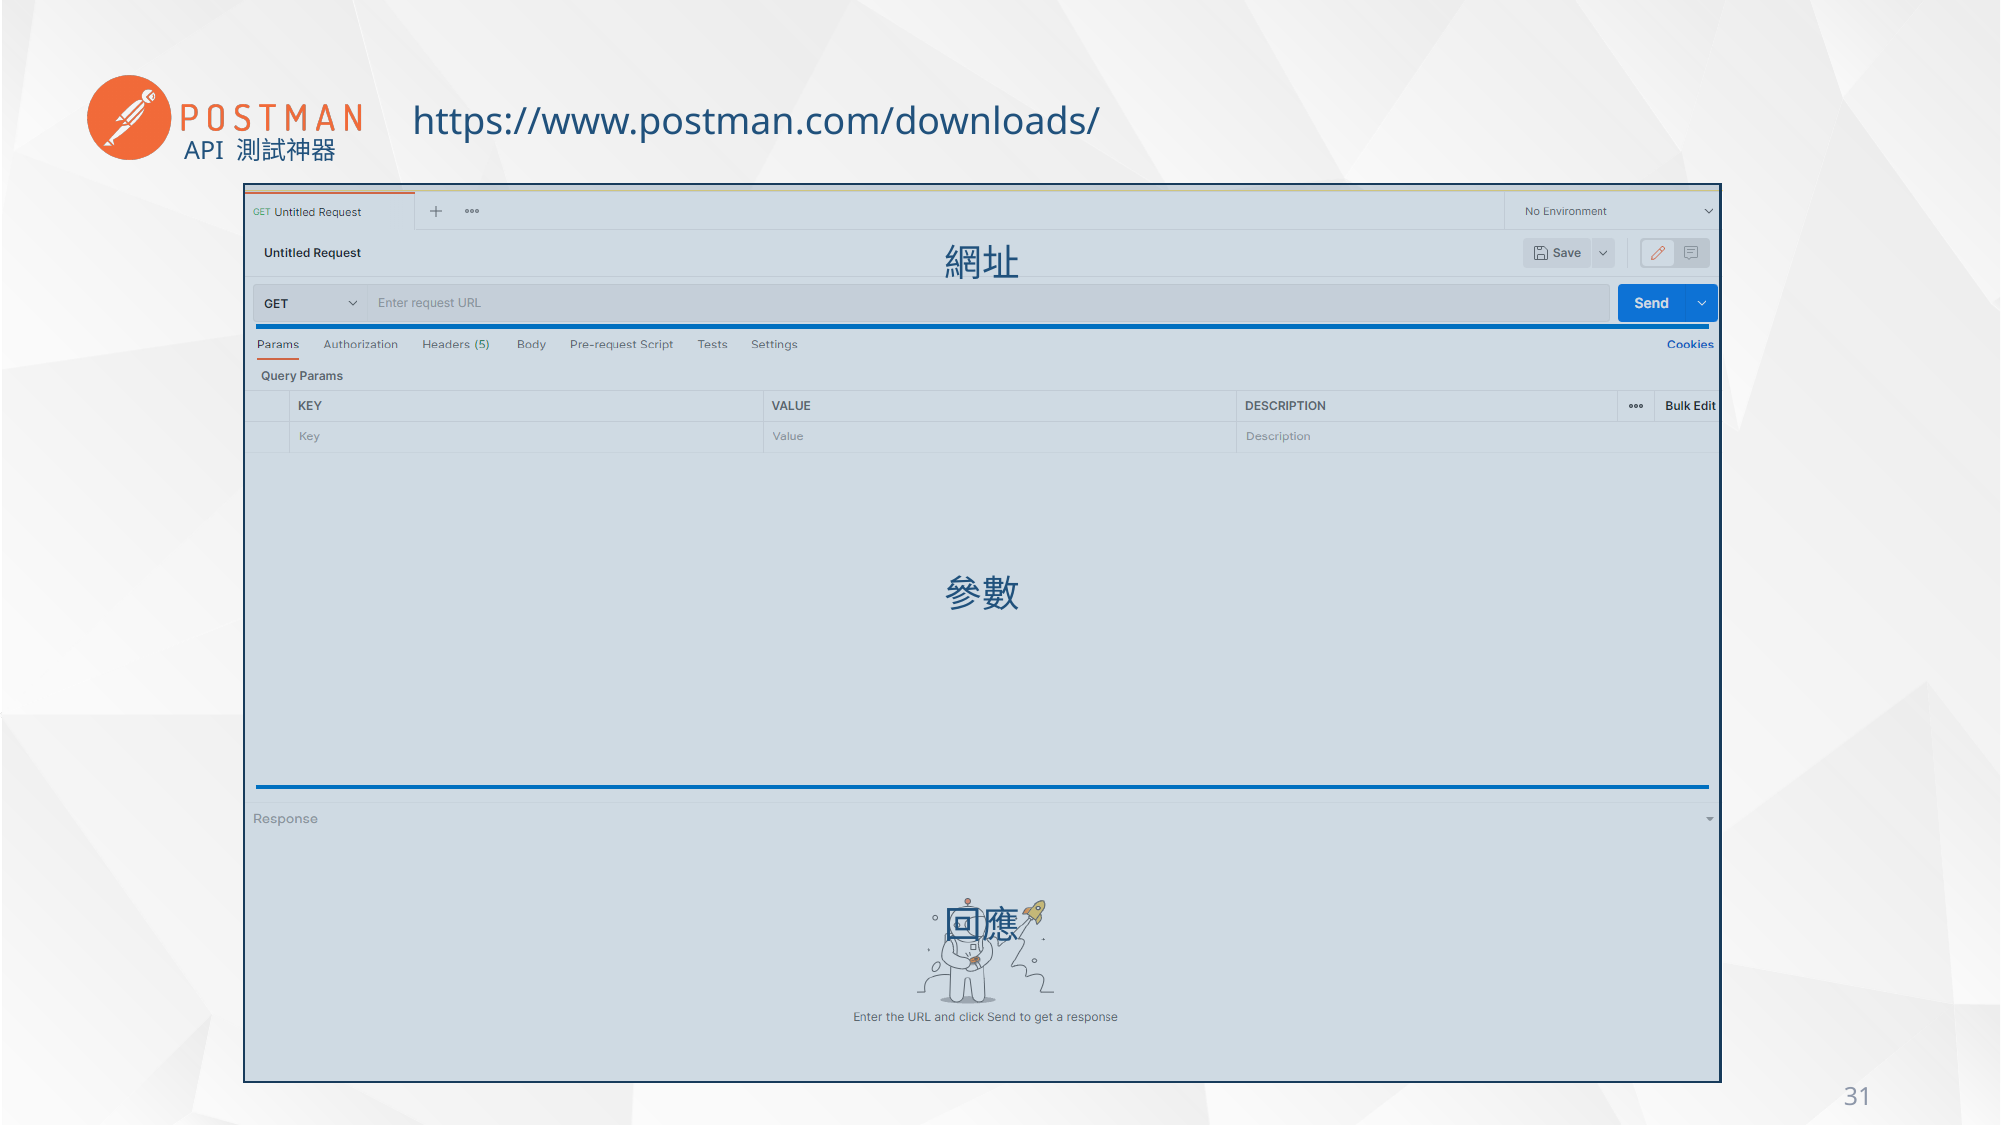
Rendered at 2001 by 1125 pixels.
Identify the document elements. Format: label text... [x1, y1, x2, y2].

text_box https://www.postman.com/downloads/ [397, 89, 1398, 150]
picture [0, 0, 2001, 1125]
text_box [243, 183, 1722, 190]
